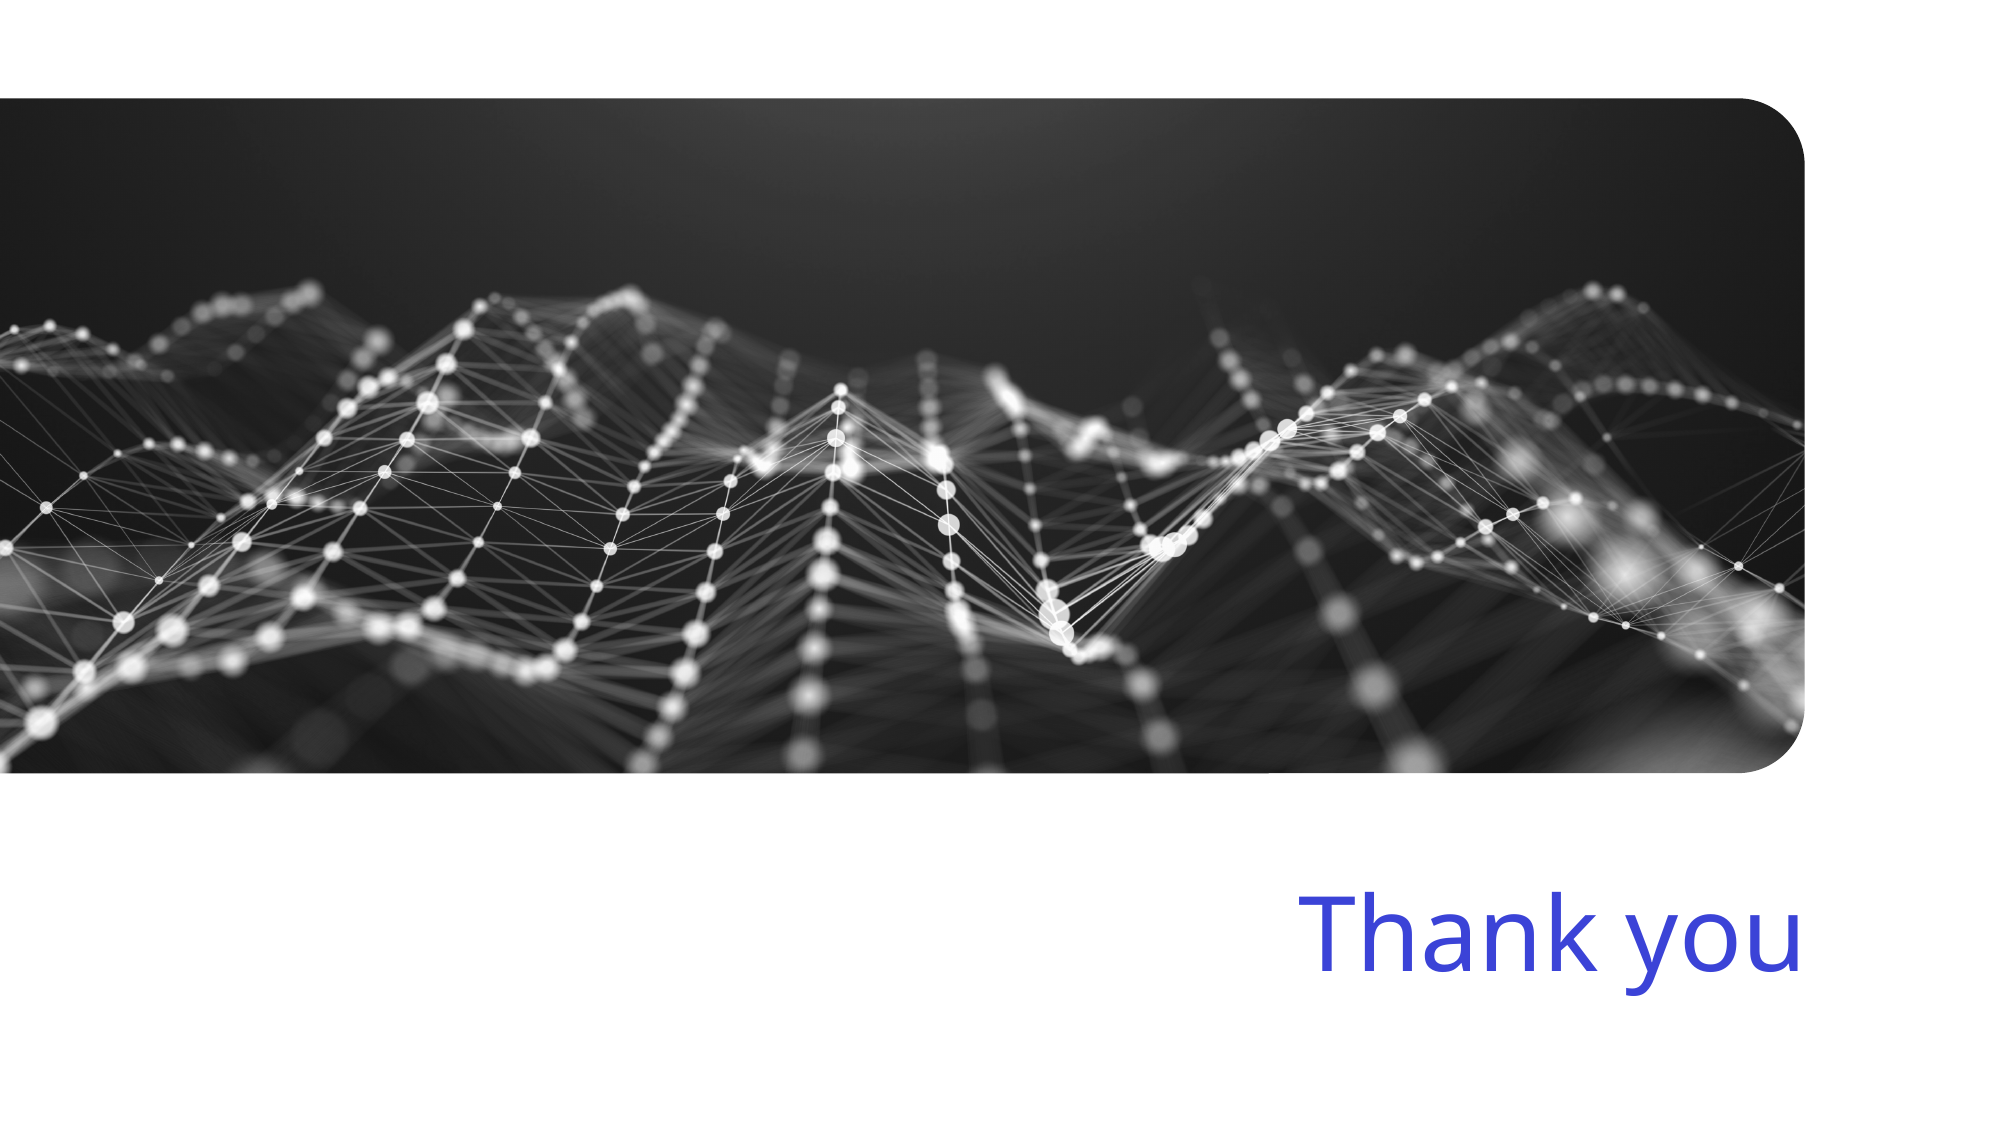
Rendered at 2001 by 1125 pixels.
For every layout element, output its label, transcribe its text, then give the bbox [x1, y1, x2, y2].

picture [0, 98, 1805, 774]
title Thank you [195, 872, 1823, 1002]
